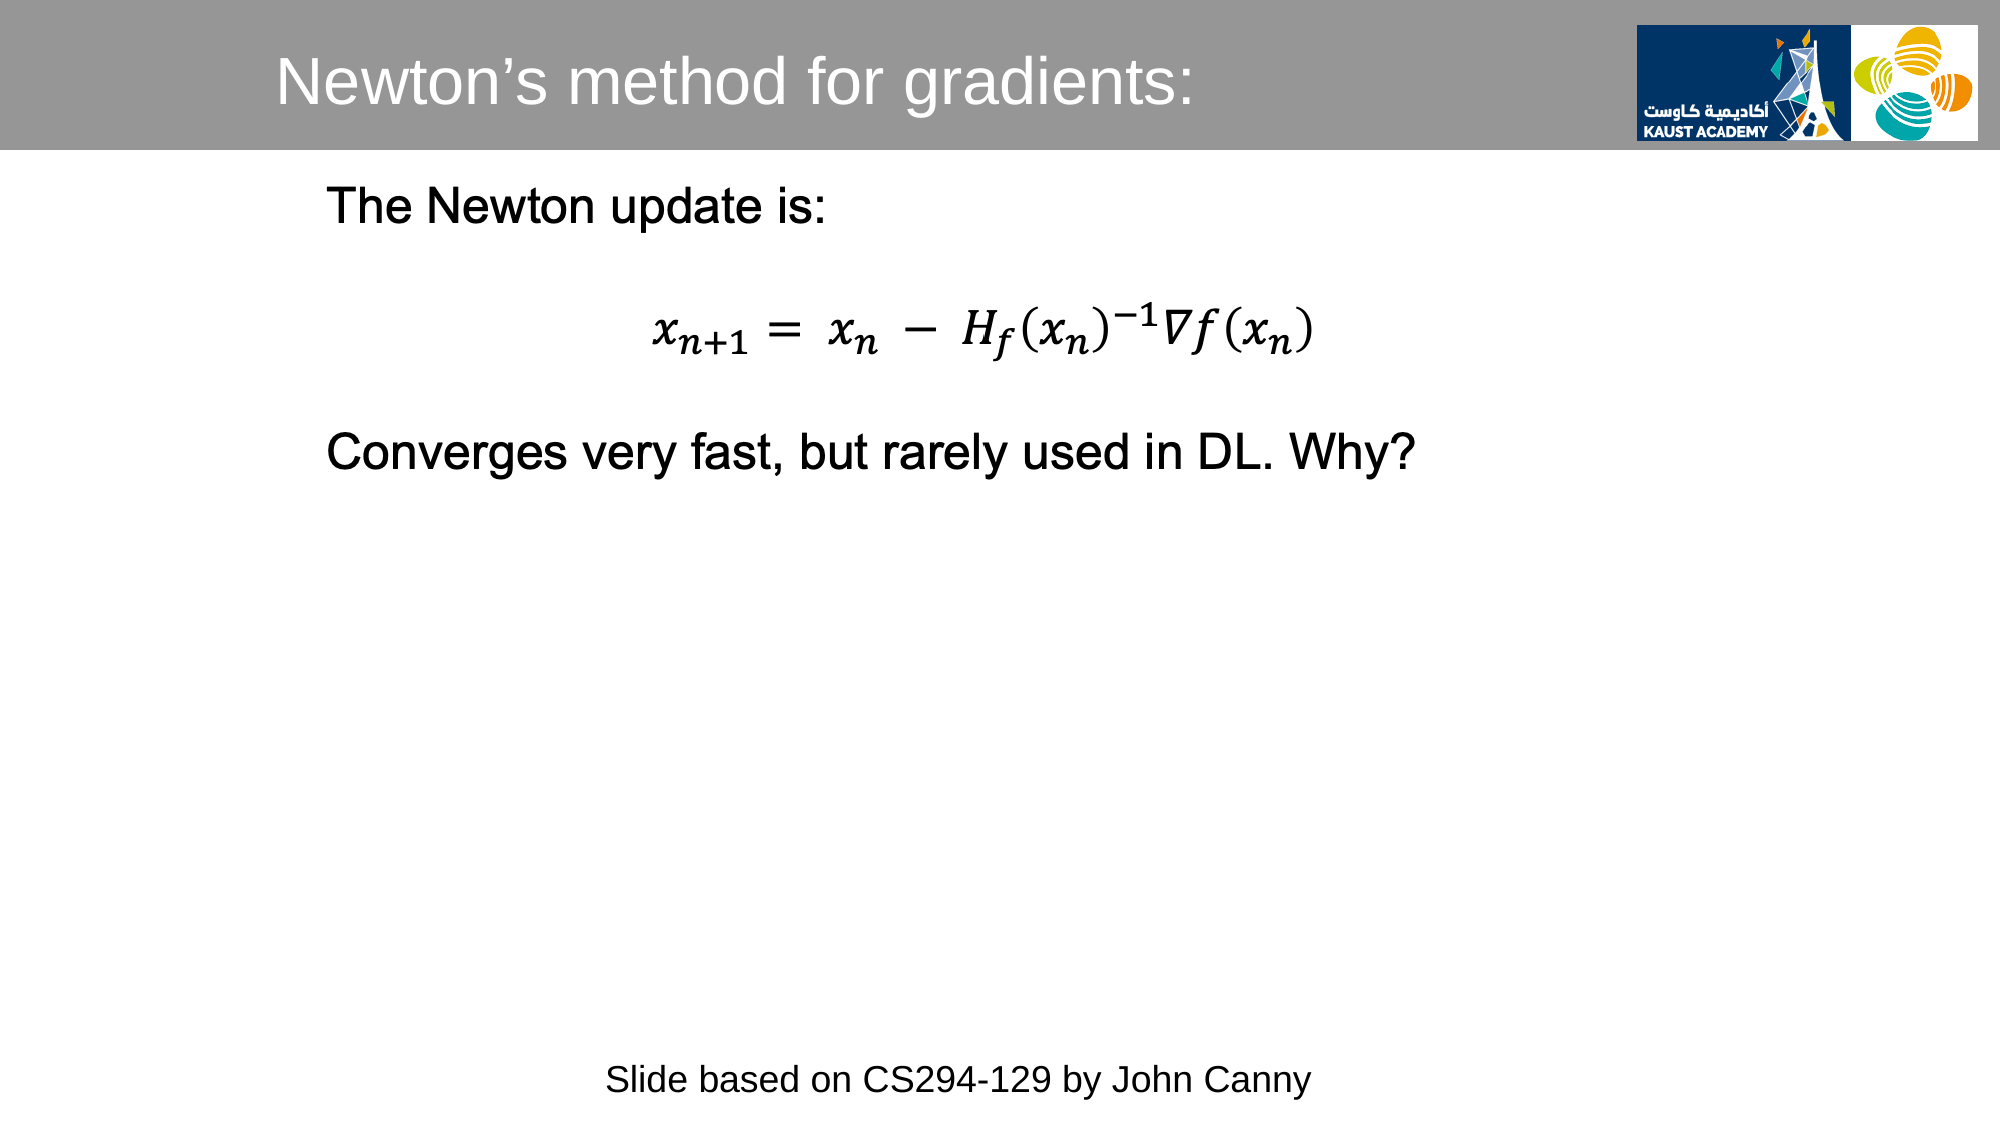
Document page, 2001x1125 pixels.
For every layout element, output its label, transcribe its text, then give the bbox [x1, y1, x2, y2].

text_box [312, 158, 1657, 1031]
text_box Newton’s method for gradients: [260, 22, 1708, 159]
text_box Slide based on CS294-129 by John Canny [589, 1047, 1379, 1125]
picture [1708, 25, 1978, 141]
